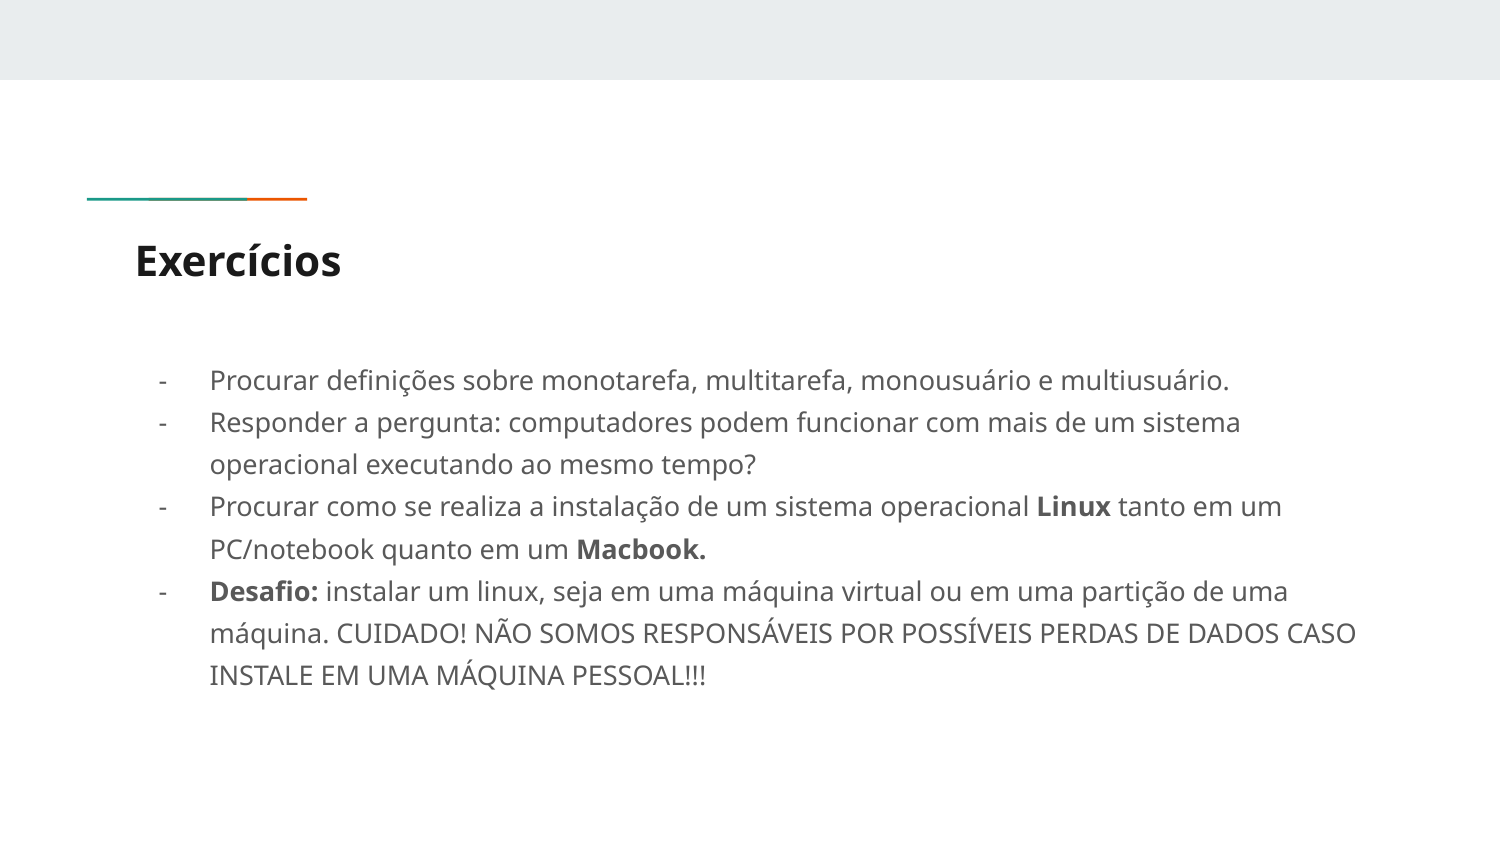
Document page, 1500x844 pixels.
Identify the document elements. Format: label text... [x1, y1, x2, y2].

list Procurar definições sobre monotarefa, multitarefa, monousuário e multiusuário. Responder a pergunta: computadores podem funcionar com mais de um sistema operacional executando ao mesmo tempo? Procurar como se realiza a instalação de um sistema operacional Linux tanto em um PC/notebook quanto em um Macbook. Desafio: instalar um linux, seja em uma máquina virtual ou em uma partição de uma máquina. CUIDADO! NÃO SOMOS RESPONSÁVEIS POR POSSÍVEIS PERDAS DE DADOS CASO INSTALE EM UMA MÁQUINA PESSOAL!!! [119, 341, 1381, 712]
title Exercícios [119, 216, 1381, 305]
